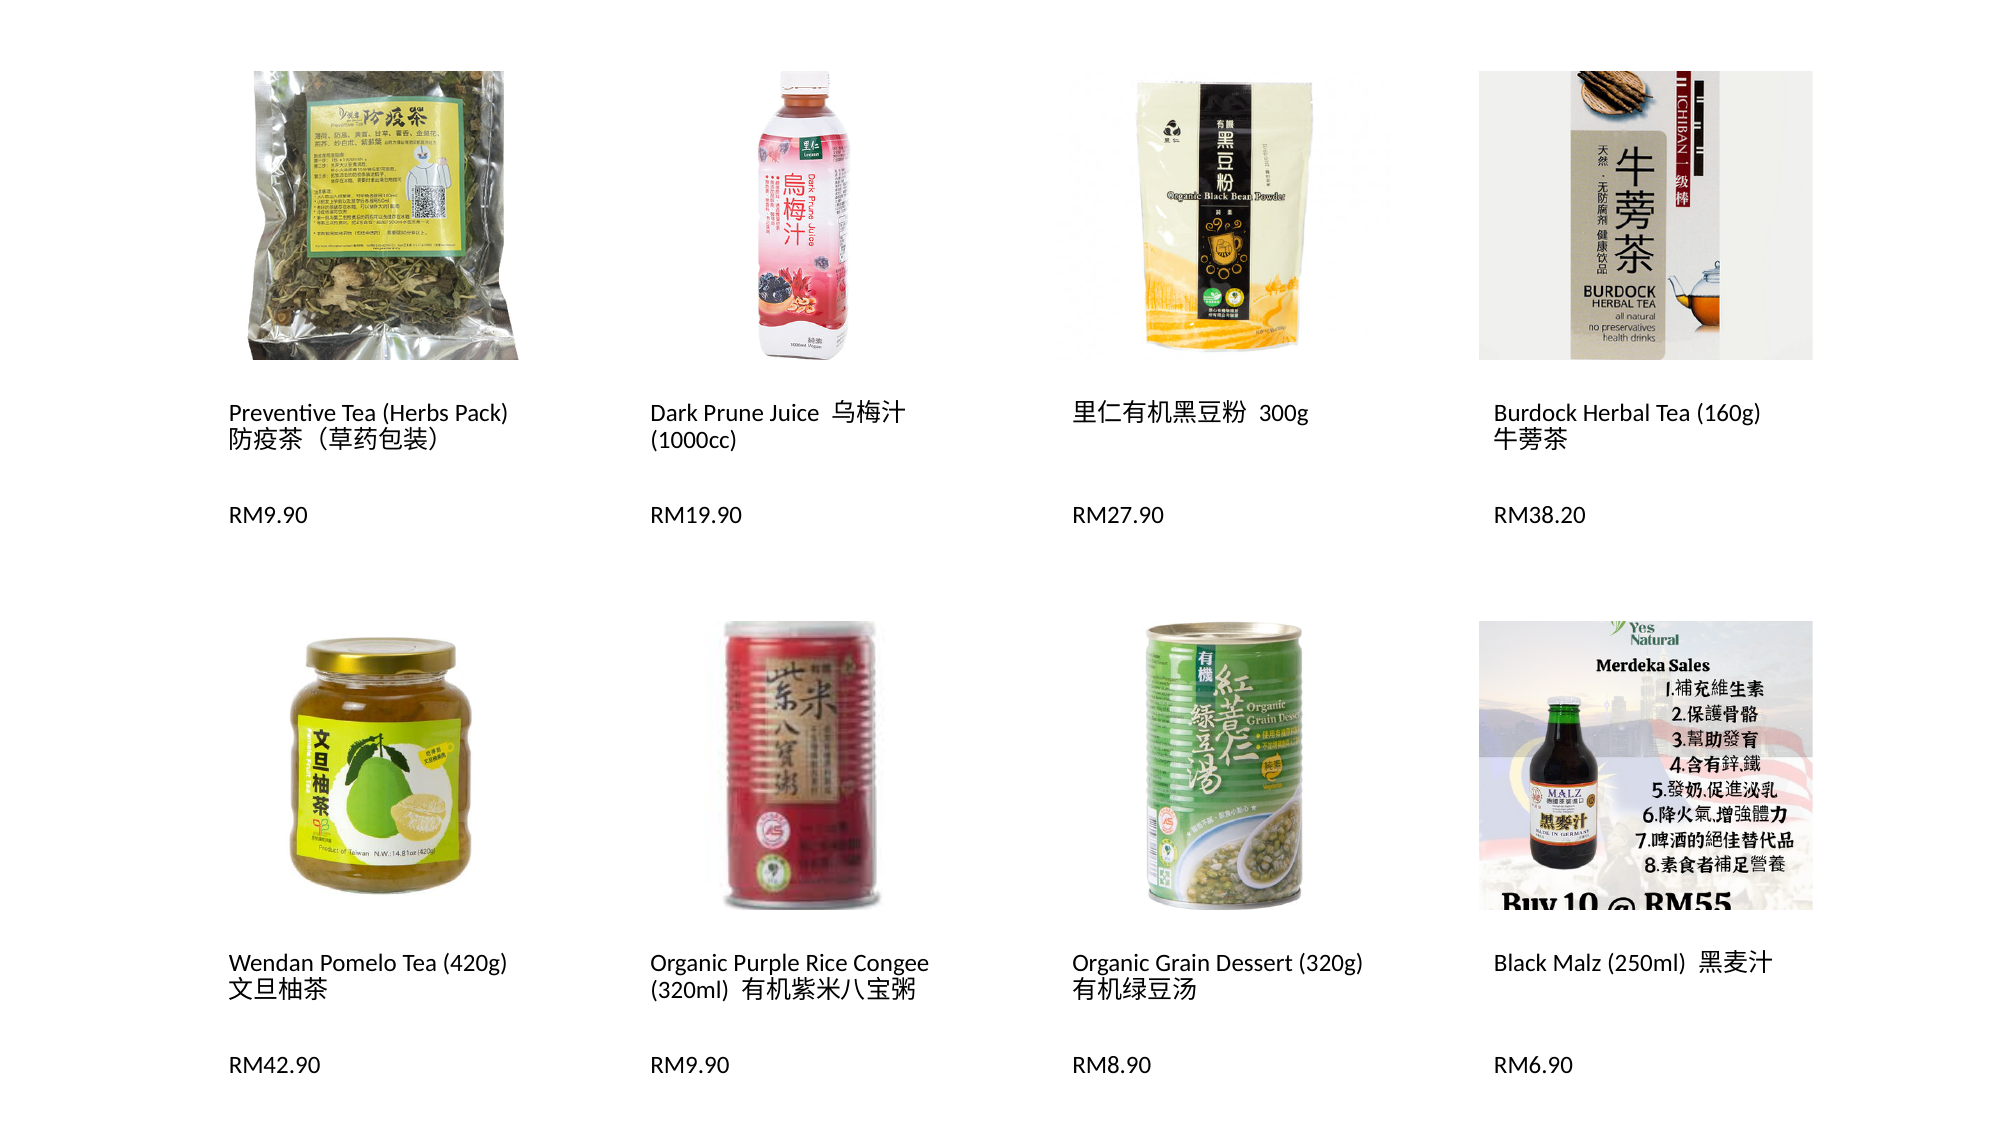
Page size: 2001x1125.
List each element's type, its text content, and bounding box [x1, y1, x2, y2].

picture [635, 71, 969, 360]
list RM9.90 [635, 1044, 970, 1113]
list RM9.90 [213, 494, 548, 563]
list Preventive Tea (Herbs Pack) 防疫茶（草药包装） [213, 392, 548, 461]
picture [213, 71, 548, 360]
picture [1478, 71, 1813, 360]
list Organic Grain Dessert (320g) 有机绿豆汤 [1057, 942, 1391, 1011]
picture [213, 621, 548, 910]
list RM6.90 [1479, 1044, 1813, 1113]
list Organic Purple Rice Congee (320ml) 有机紫米八宝粥 [635, 942, 970, 1011]
list Dark Prune Juice 乌梅汁 (1000cc) [635, 392, 970, 461]
list RM8.90 [1057, 1044, 1391, 1113]
list 里仁有机黑豆粉 300g [1057, 392, 1391, 461]
list RM42.90 [213, 1044, 548, 1113]
picture [1057, 71, 1391, 360]
list Burdock Herbal Tea (160g) 牛蒡茶 [1479, 392, 1813, 461]
list RM38.20 [1479, 494, 1813, 563]
list Black Malz (250ml) 黑麦汁 [1479, 942, 1813, 1011]
picture [1057, 621, 1391, 910]
picture [635, 621, 969, 910]
list Wendan Pomelo Tea (420g) 文旦柚茶 [213, 942, 548, 1011]
list RM19.90 [635, 494, 970, 563]
picture [1478, 621, 1813, 910]
list RM27.90 [1057, 494, 1391, 563]
